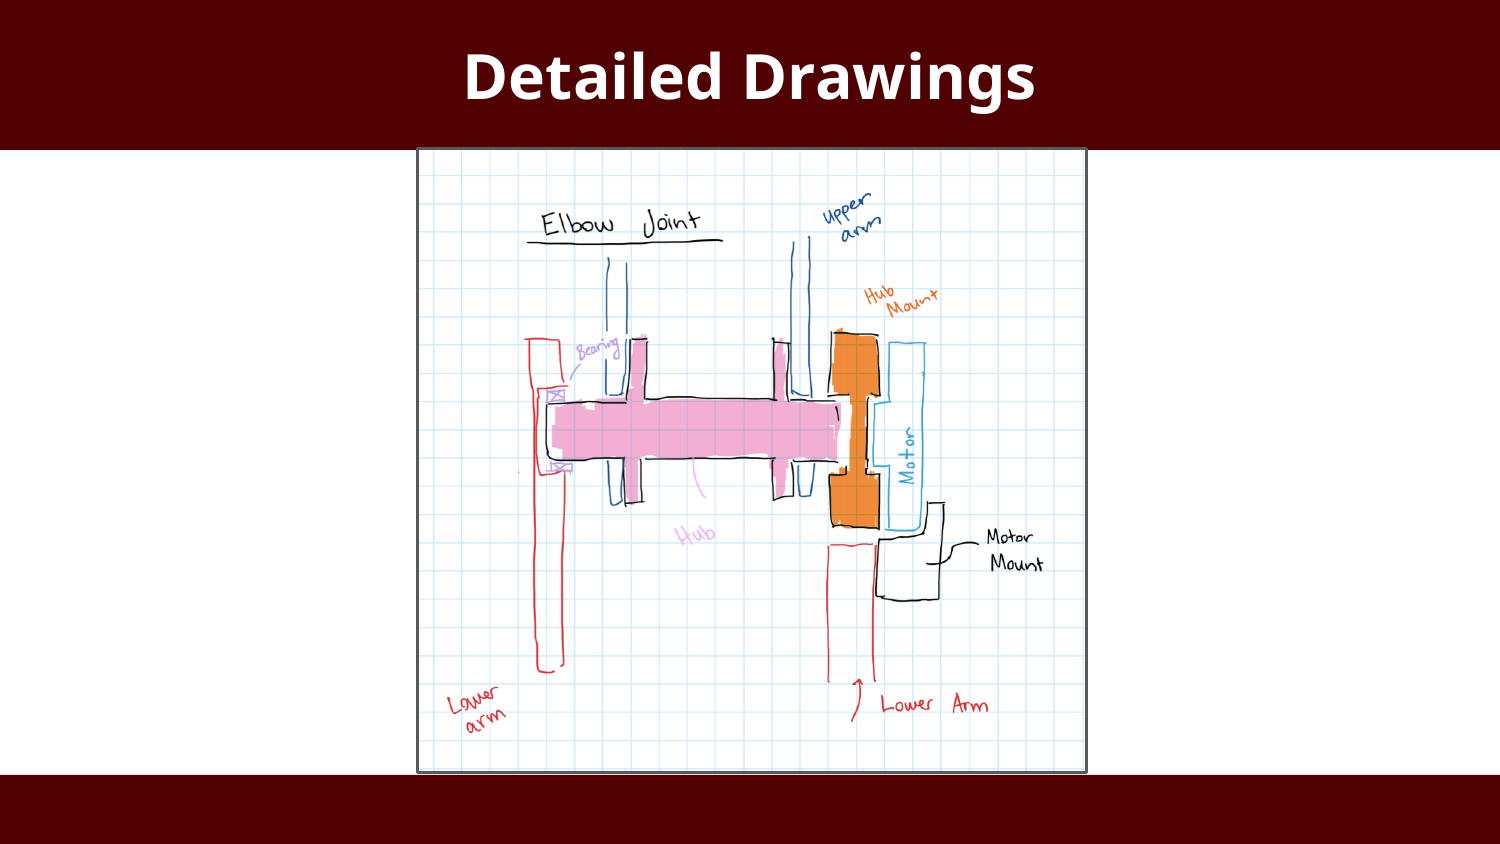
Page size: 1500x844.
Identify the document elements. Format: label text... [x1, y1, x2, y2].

title Detailed Drawings [0, 0, 1500, 150]
picture [418, 149, 1086, 772]
title [0, 774, 1500, 844]
